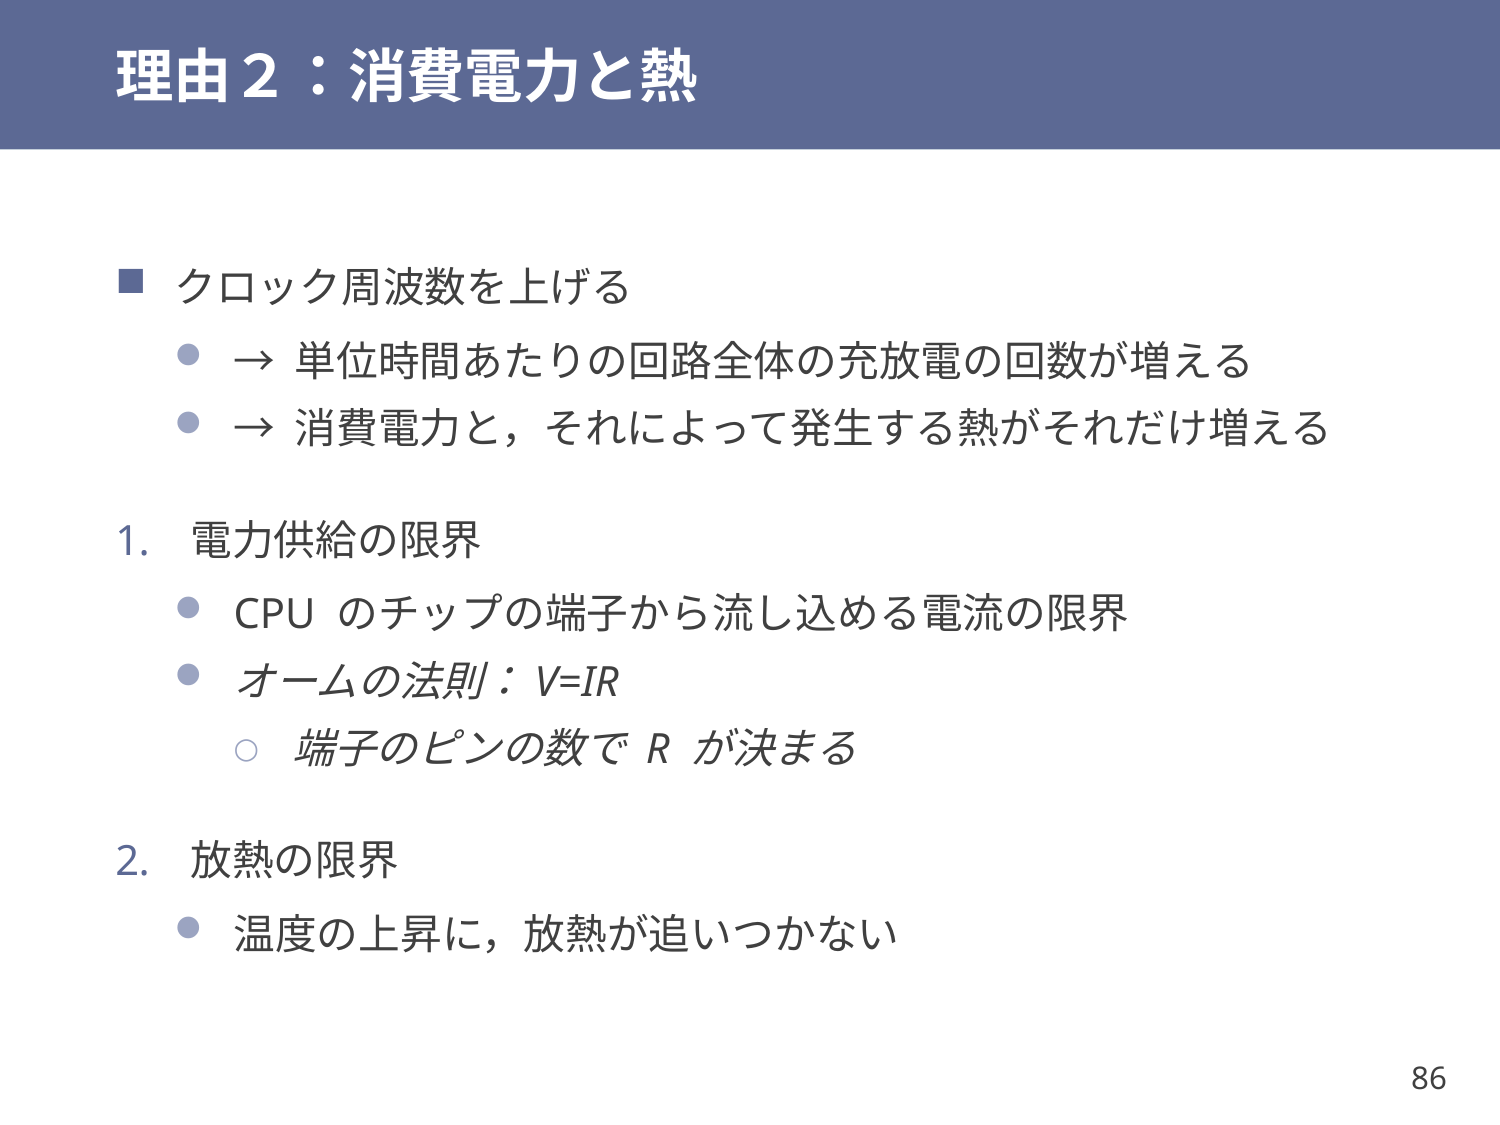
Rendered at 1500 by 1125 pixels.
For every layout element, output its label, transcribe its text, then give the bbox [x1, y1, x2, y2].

title 理由２：消費電力と熱 [100, 0, 1500, 150]
list クロック周波数を上げる → 単位時間あたりの回路全体の充放電の回数が増える → 消費電力と，それによって発生する熱がそれだけ増える 電力供給の限界 CPU のチップの端子から流し込める電流の限界 オームの法則：V=IR 端子のピンの数で R が決まる 放熱の限界 温度の上昇に，放熱が追いつかない [100, 178, 1459, 1036]
